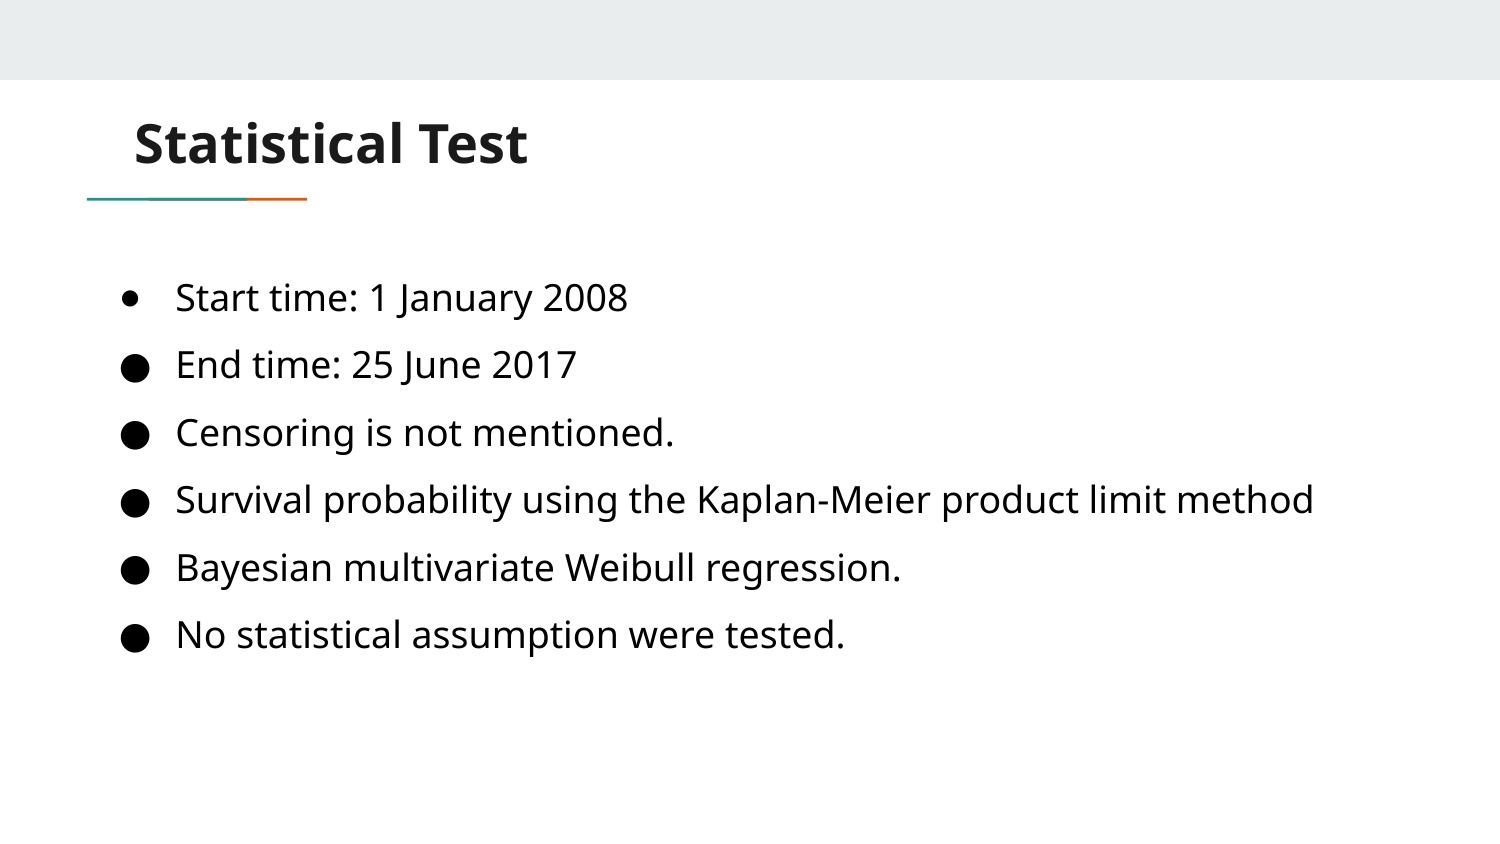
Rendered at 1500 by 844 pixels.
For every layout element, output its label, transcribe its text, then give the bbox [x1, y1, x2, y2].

list Start time: 1 January 2008 End time: 25 June 2017 Censoring is not mentioned. Survival probability using the Kaplan-Meier product limit method Bayesian multivariate Weibull regression. No statistical assumption were tested. [85, 236, 1347, 608]
title Statistical Test [119, 94, 1381, 182]
